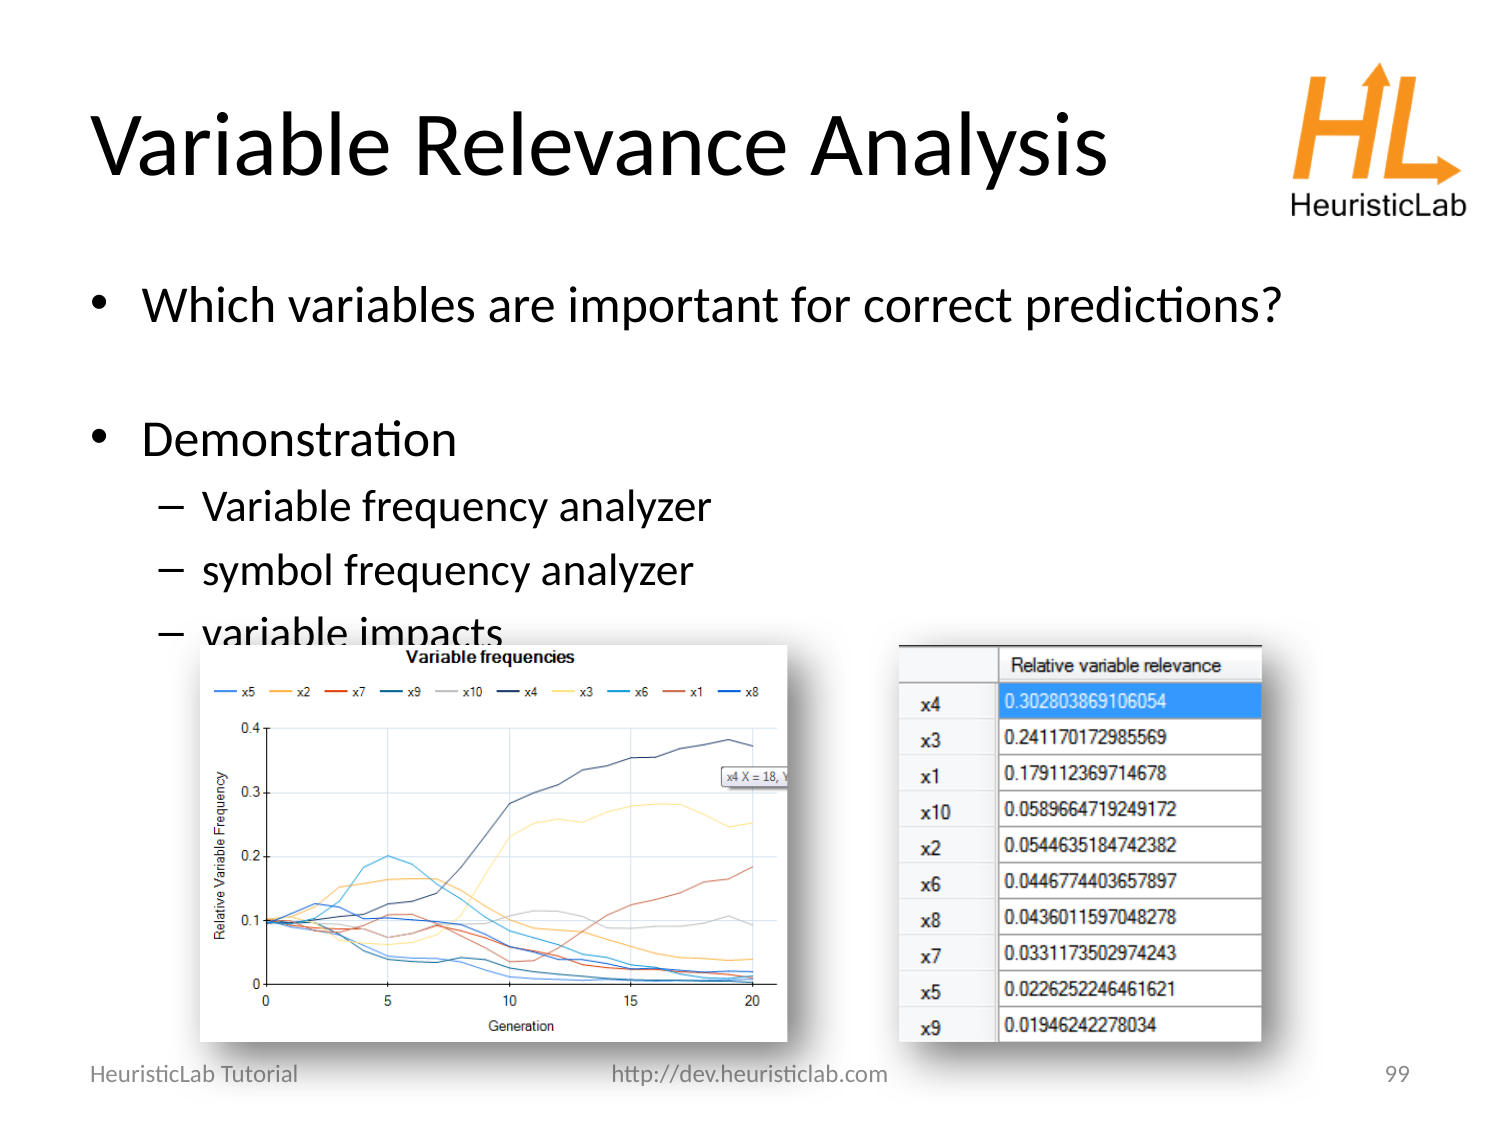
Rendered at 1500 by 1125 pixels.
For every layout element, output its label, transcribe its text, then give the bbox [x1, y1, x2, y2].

footer http://dev.heuristiclab.com [512, 1042, 988, 1103]
slide_number 99 [1074, 1042, 1425, 1103]
picture [199, 644, 788, 1042]
title Variable Relevance Analysis [75, 45, 1282, 233]
picture [898, 644, 1263, 1042]
list Which variables are important for correct predictions? Demonstration Variable frequency analyzer symbol frequency analyzer variable impacts [75, 262, 1425, 669]
slide_number HeuristicLab Tutorial [75, 1042, 425, 1103]
picture [1281, 27, 1474, 244]
